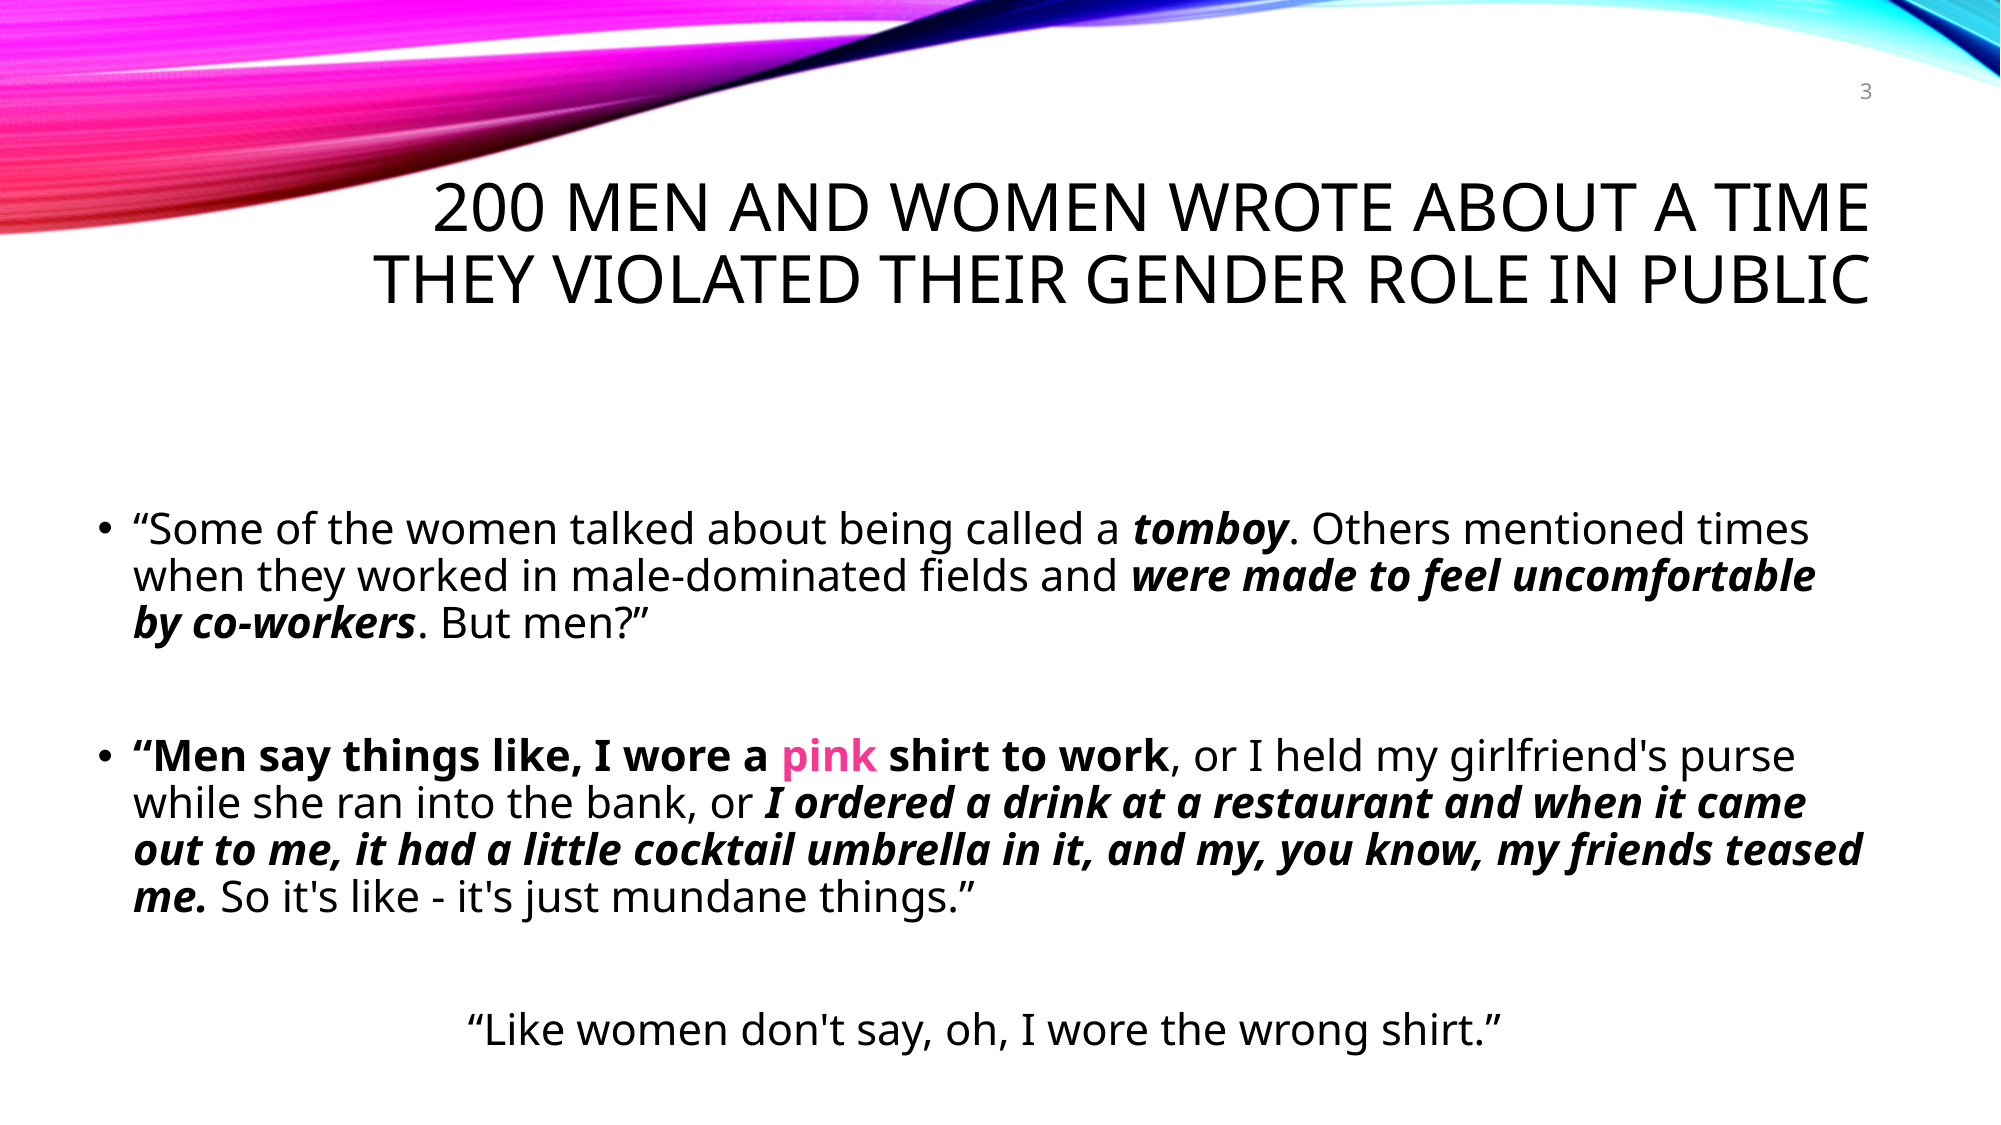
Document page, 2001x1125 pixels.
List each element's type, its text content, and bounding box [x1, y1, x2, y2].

slide_number 3 [1437, 62, 1888, 123]
picture [1910, 0, 2000, 45]
picture [0, 0, 2000, 237]
picture [1890, 0, 2000, 75]
list “Some of the women talked about being called a tomboy. Others mentioned times when they worked in male-dominated fields and were made to feel uncomfortable by co-workers. But men?” “Men say things like, I wore a pink shirt to work, or I held my girlfriend's purse while she ran into the bank, or I ordered a drink at a restaurant and when it came out to me, it had a little cocktail umbrella in it, and my, you know, my friends teased me. So it's like - it's just mundane things.” “Like women don't say, oh, I wore the wrong shirt.” [82, 427, 1888, 1065]
title 200 Men and women wrote about a time they violated their gender role in public [356, 138, 1888, 353]
